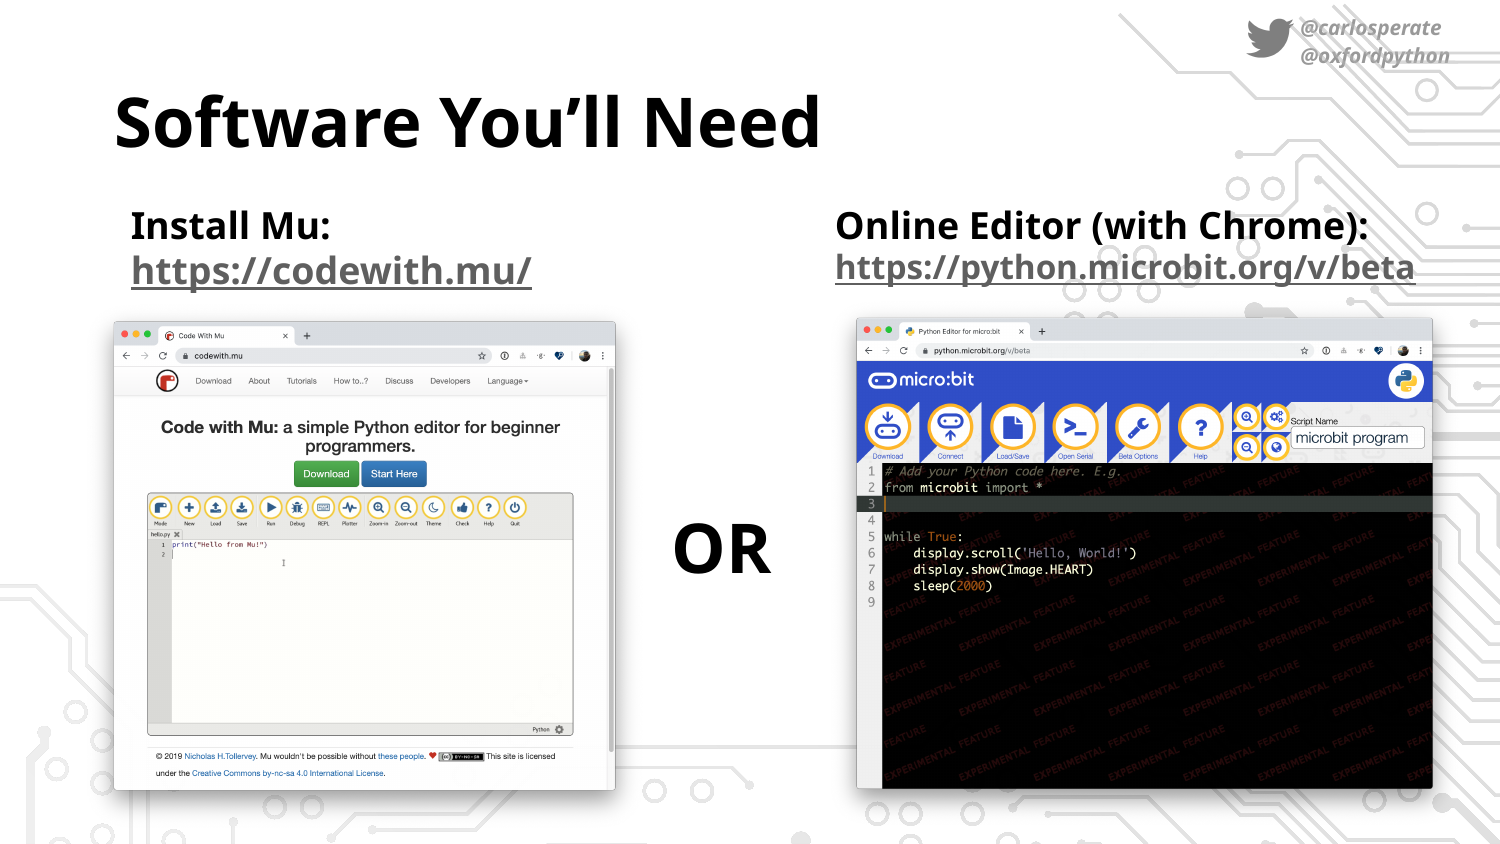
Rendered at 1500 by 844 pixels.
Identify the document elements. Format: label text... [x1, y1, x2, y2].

picture [1246, 14, 1294, 62]
text_box Online Editor (with Chrome): https://python.microbit.org/v/beta [823, 201, 1460, 291]
picture [825, 297, 1463, 829]
picture [82, 300, 647, 833]
text_box Install Mu: https://codewith.mu/ [119, 201, 636, 291]
title Software You’ll Need [103, 83, 1368, 173]
text_box OR [660, 508, 813, 598]
